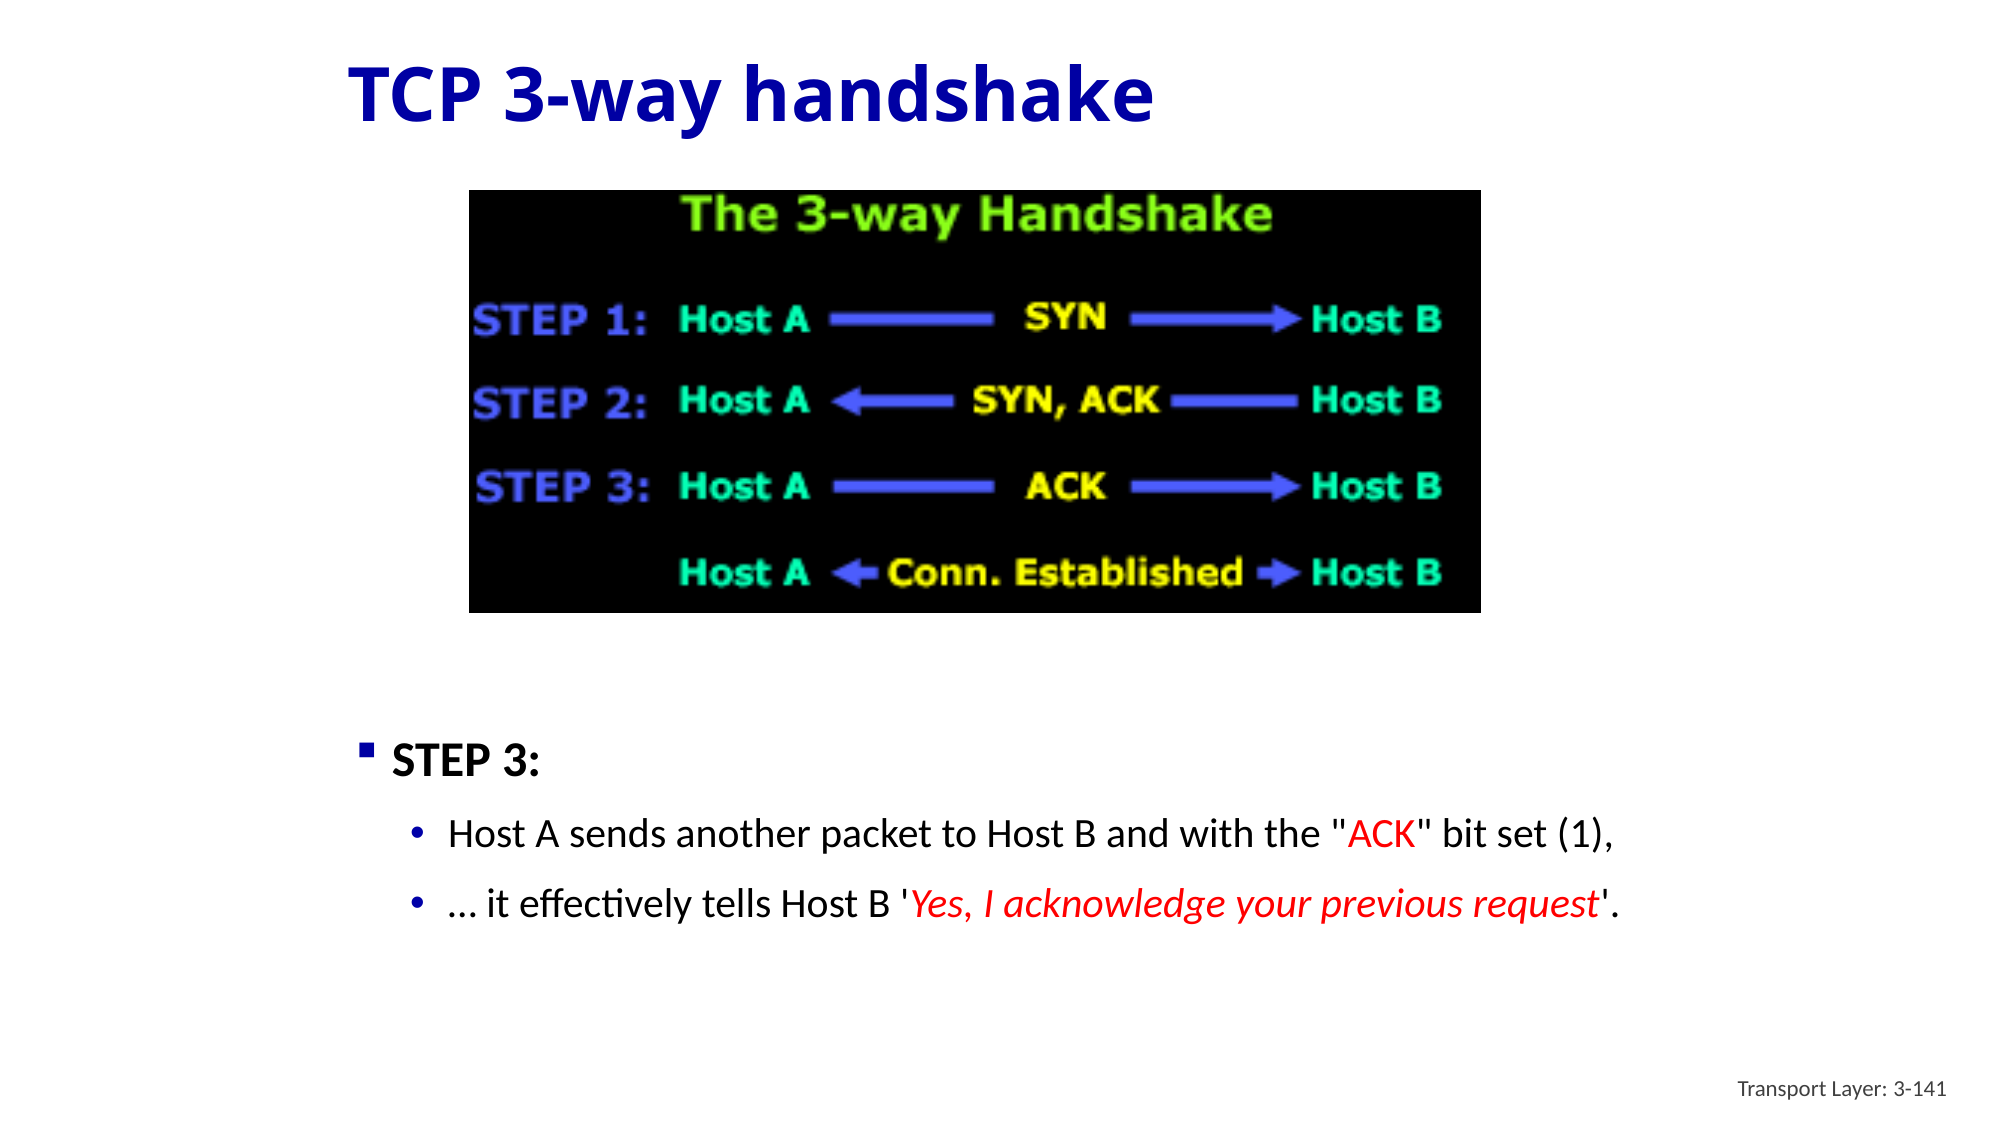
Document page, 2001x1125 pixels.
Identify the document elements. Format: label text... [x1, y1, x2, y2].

title TCP 3-way handshake [332, 27, 1211, 167]
list STEP 3: Host A sends another packet to Host B and with the "ACK" bit set (1), … it effectively tells Host B 'Yes, I acknowledge your previous request'. [319, 190, 1690, 1083]
slide_number Transport Layer: 3-141 [1512, 1056, 1963, 1117]
picture [469, 190, 1481, 613]
